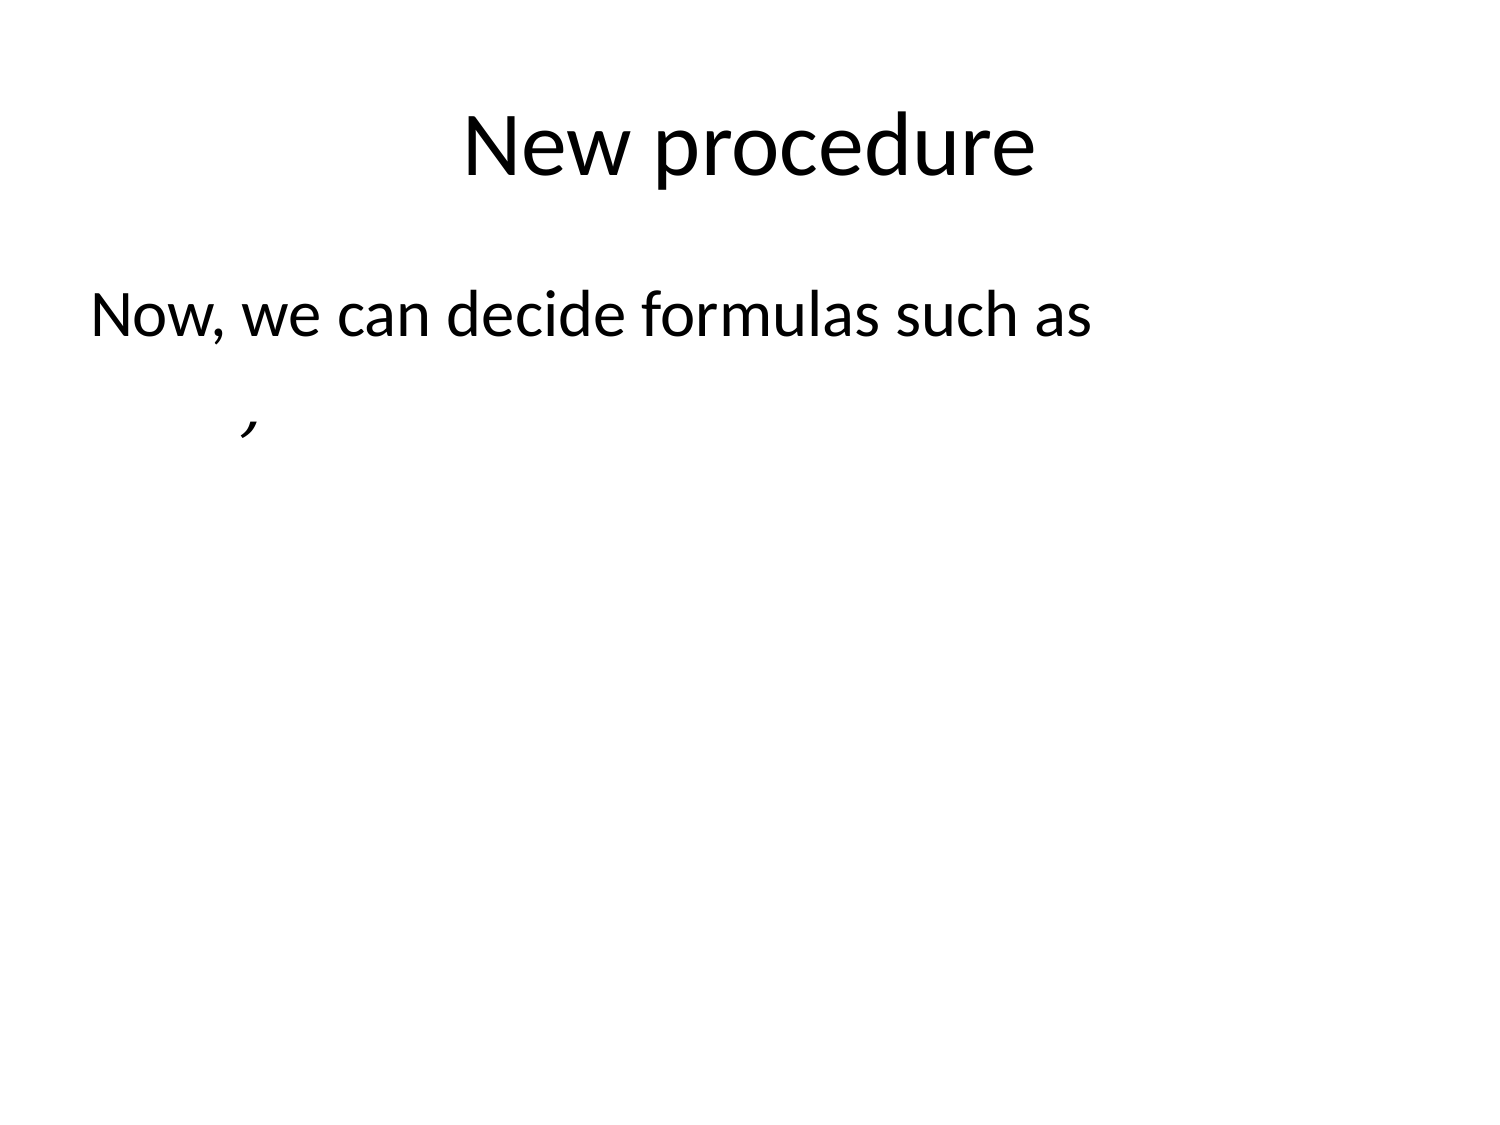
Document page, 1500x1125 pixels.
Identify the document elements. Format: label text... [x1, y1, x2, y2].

title New procedure [75, 45, 1425, 233]
